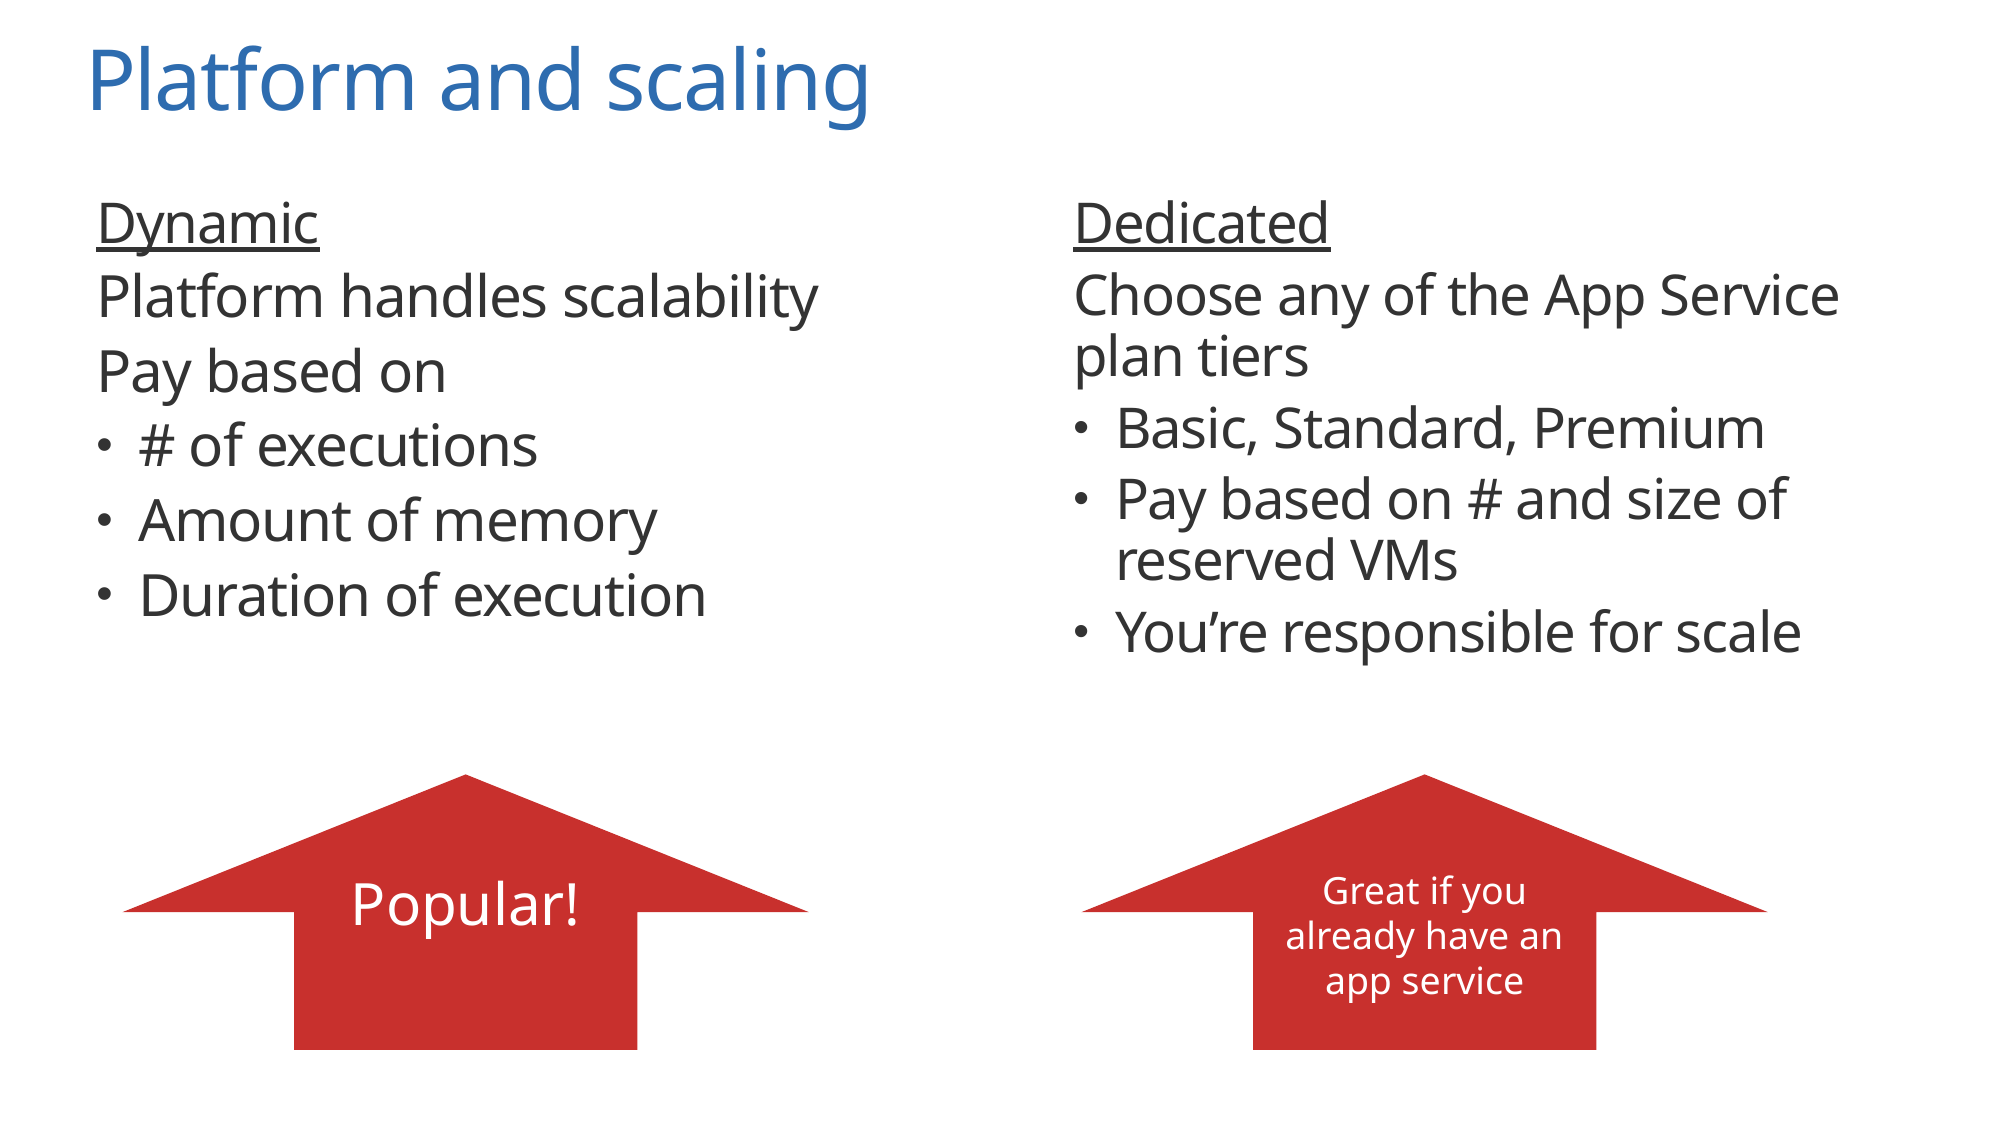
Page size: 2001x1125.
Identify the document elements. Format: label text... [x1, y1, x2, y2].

list Dynamic Platform handles scalability Pay based on # of executions Amount of memory Duration of execution [96, 194, 927, 775]
text_box Popular! [121, 773, 810, 1051]
title Platform and scaling [85, 37, 1915, 161]
text_box Great if you already have an app service [1080, 773, 1769, 1051]
list Dedicated Choose any of the App Service plan tiers Basic, Standard, Premium Pay based on # and size of reserved VMs You’re responsible for scale [1073, 194, 1956, 831]
